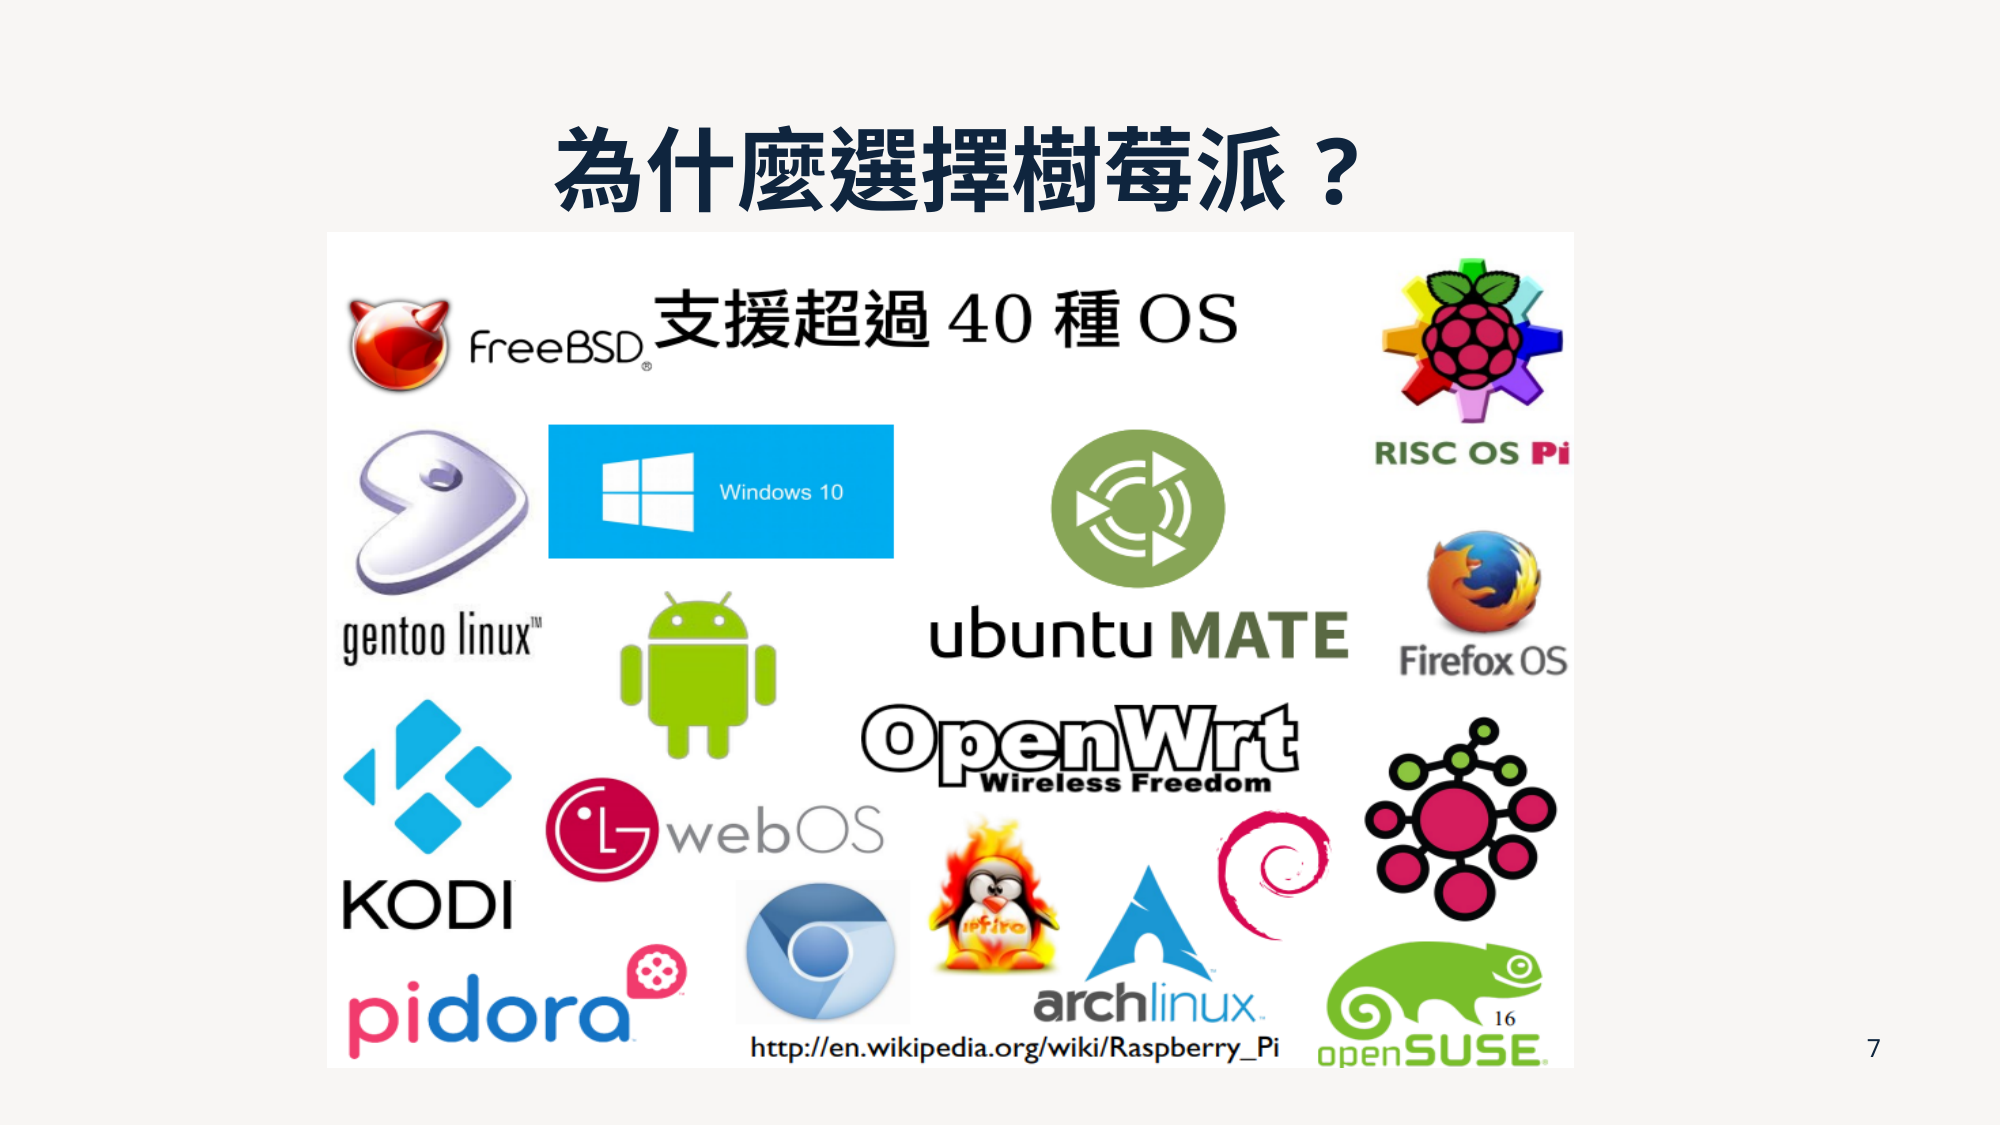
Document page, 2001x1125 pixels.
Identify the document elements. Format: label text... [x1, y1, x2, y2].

title 為什麼選擇樹莓派? [96, 83, 1822, 267]
picture [327, 232, 1574, 1068]
slide_number 7 [1836, 1020, 1912, 1080]
